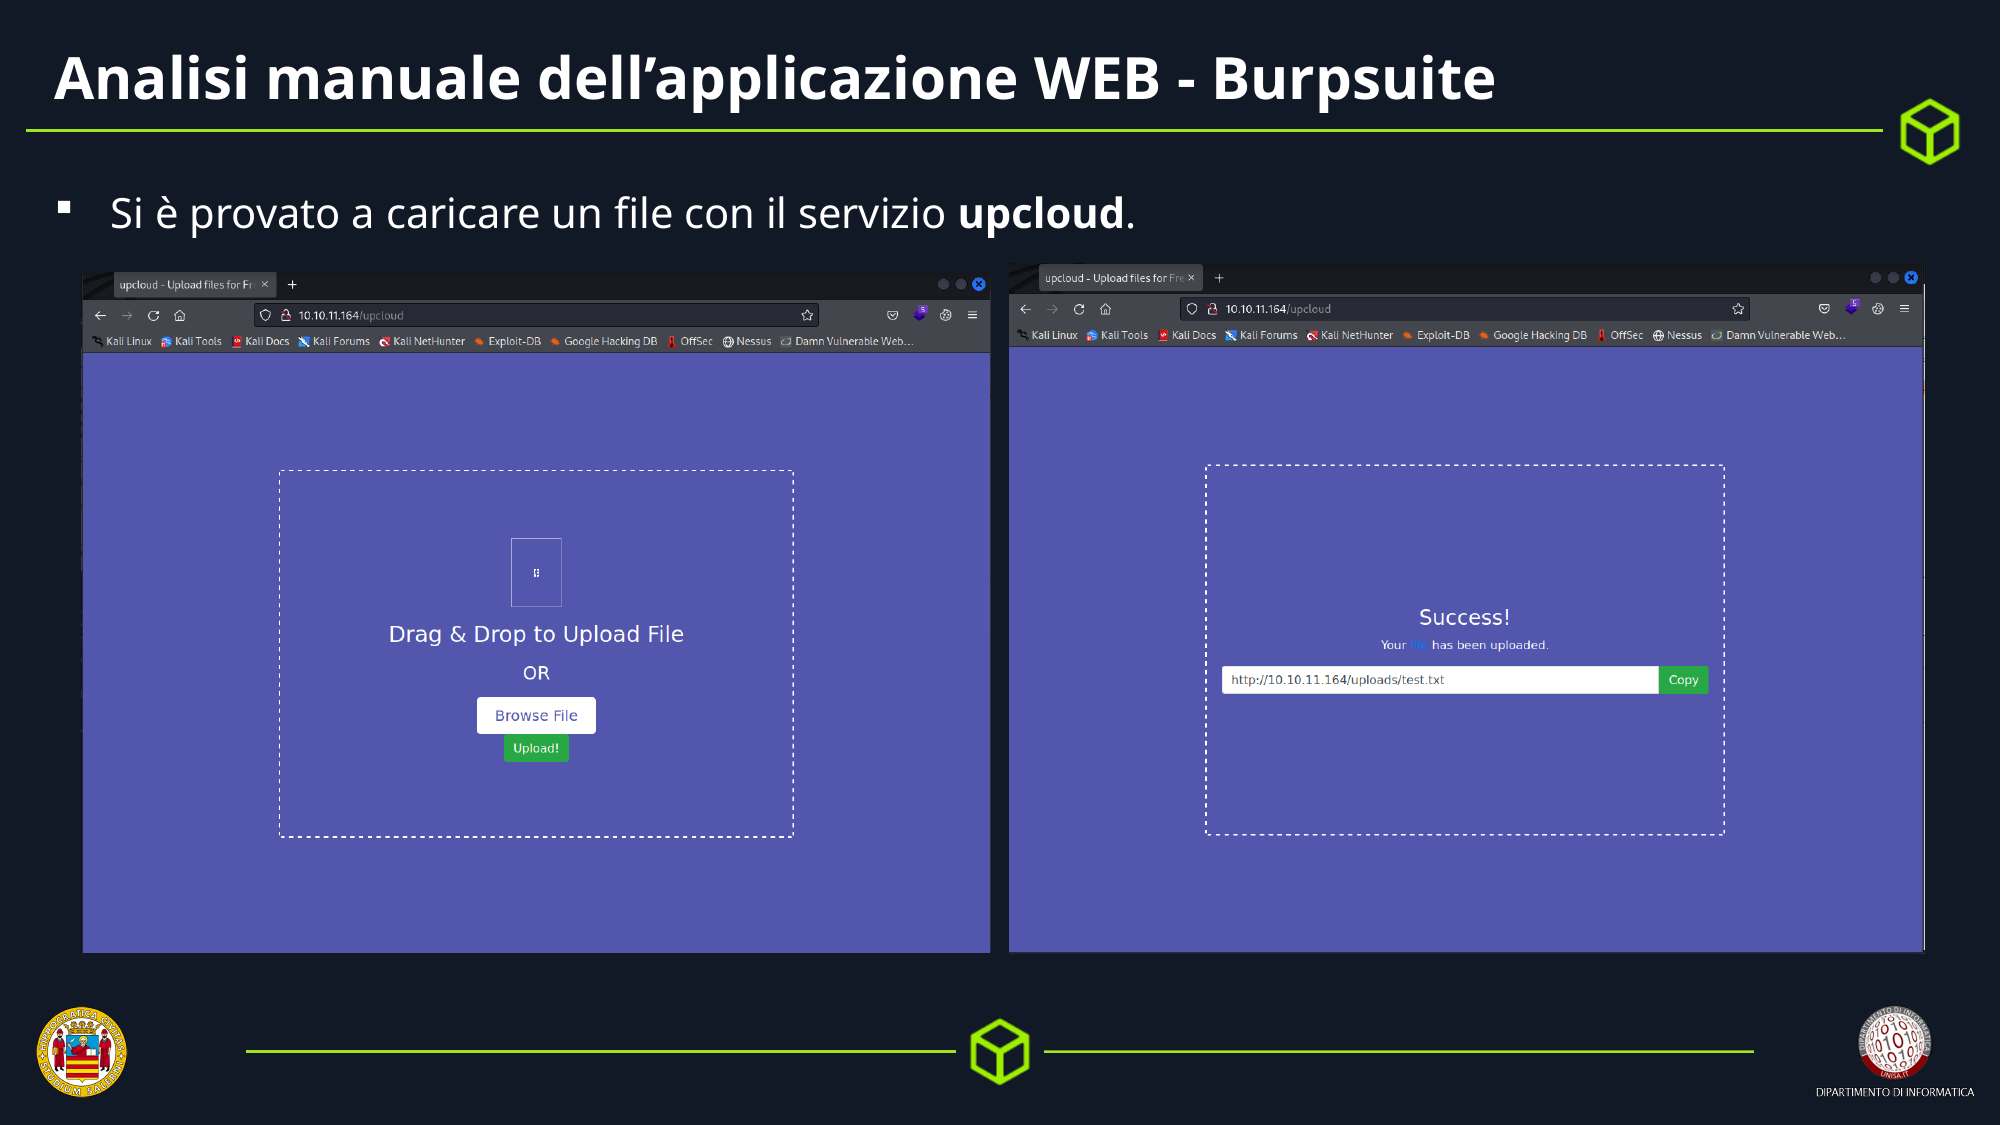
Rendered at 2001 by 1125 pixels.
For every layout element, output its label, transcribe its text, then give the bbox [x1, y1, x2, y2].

text_box Si è provato a caricare un file con il servizio upcloud. [34, 173, 1814, 995]
picture [81, 272, 991, 953]
picture [1666, 1004, 2000, 1099]
picture [34, 1004, 129, 1099]
picture [1009, 263, 1925, 954]
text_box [245, 1010, 1754, 1093]
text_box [25, 91, 1974, 173]
text_box Analisi manuale dell’applicazione WEB - Burpsuite [34, 50, 1741, 91]
